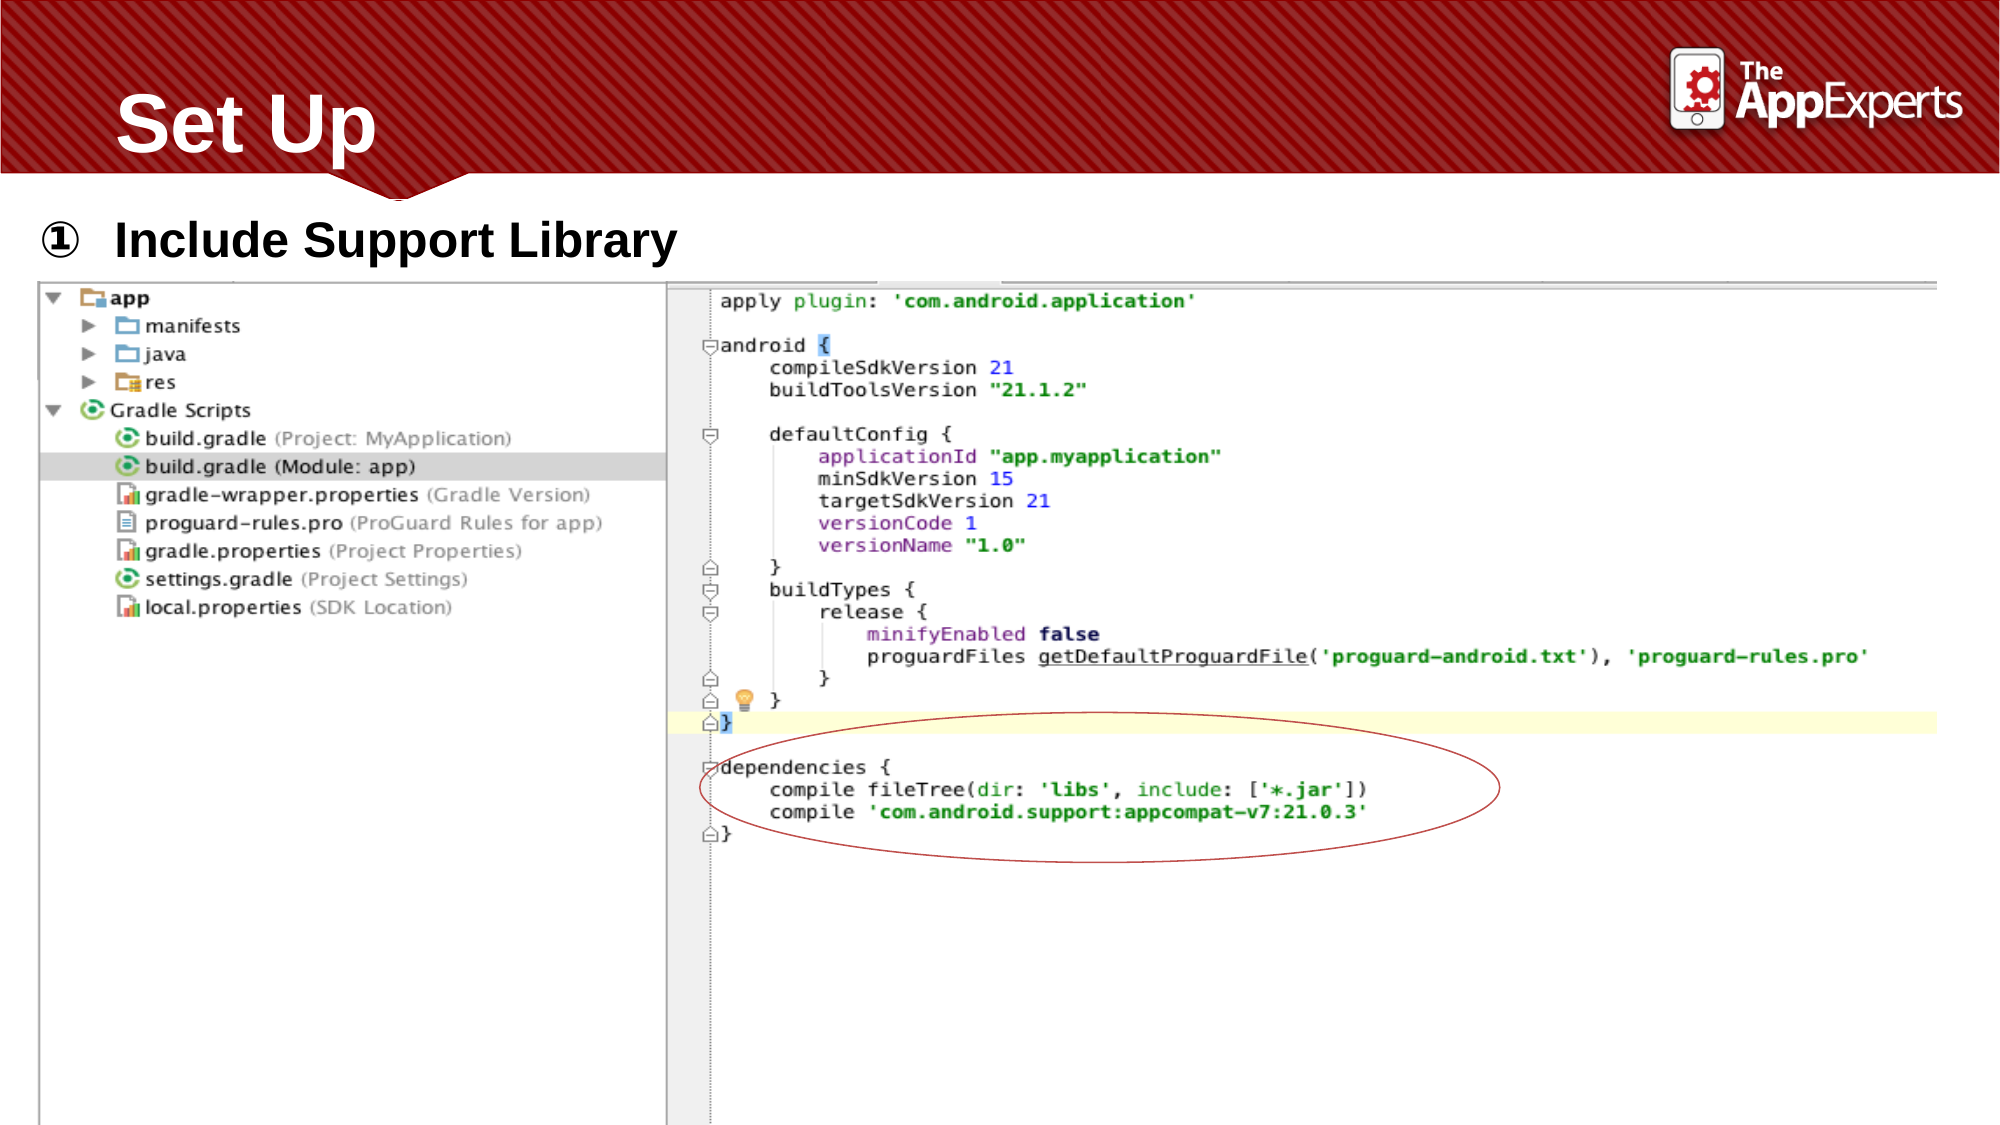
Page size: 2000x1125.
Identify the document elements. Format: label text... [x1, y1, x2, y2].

picture [36, 280, 1938, 1125]
title Set Up [100, 37, 1438, 199]
text_box Include Support Library [24, 199, 1963, 320]
text_box [137, 0, 1996, 313]
